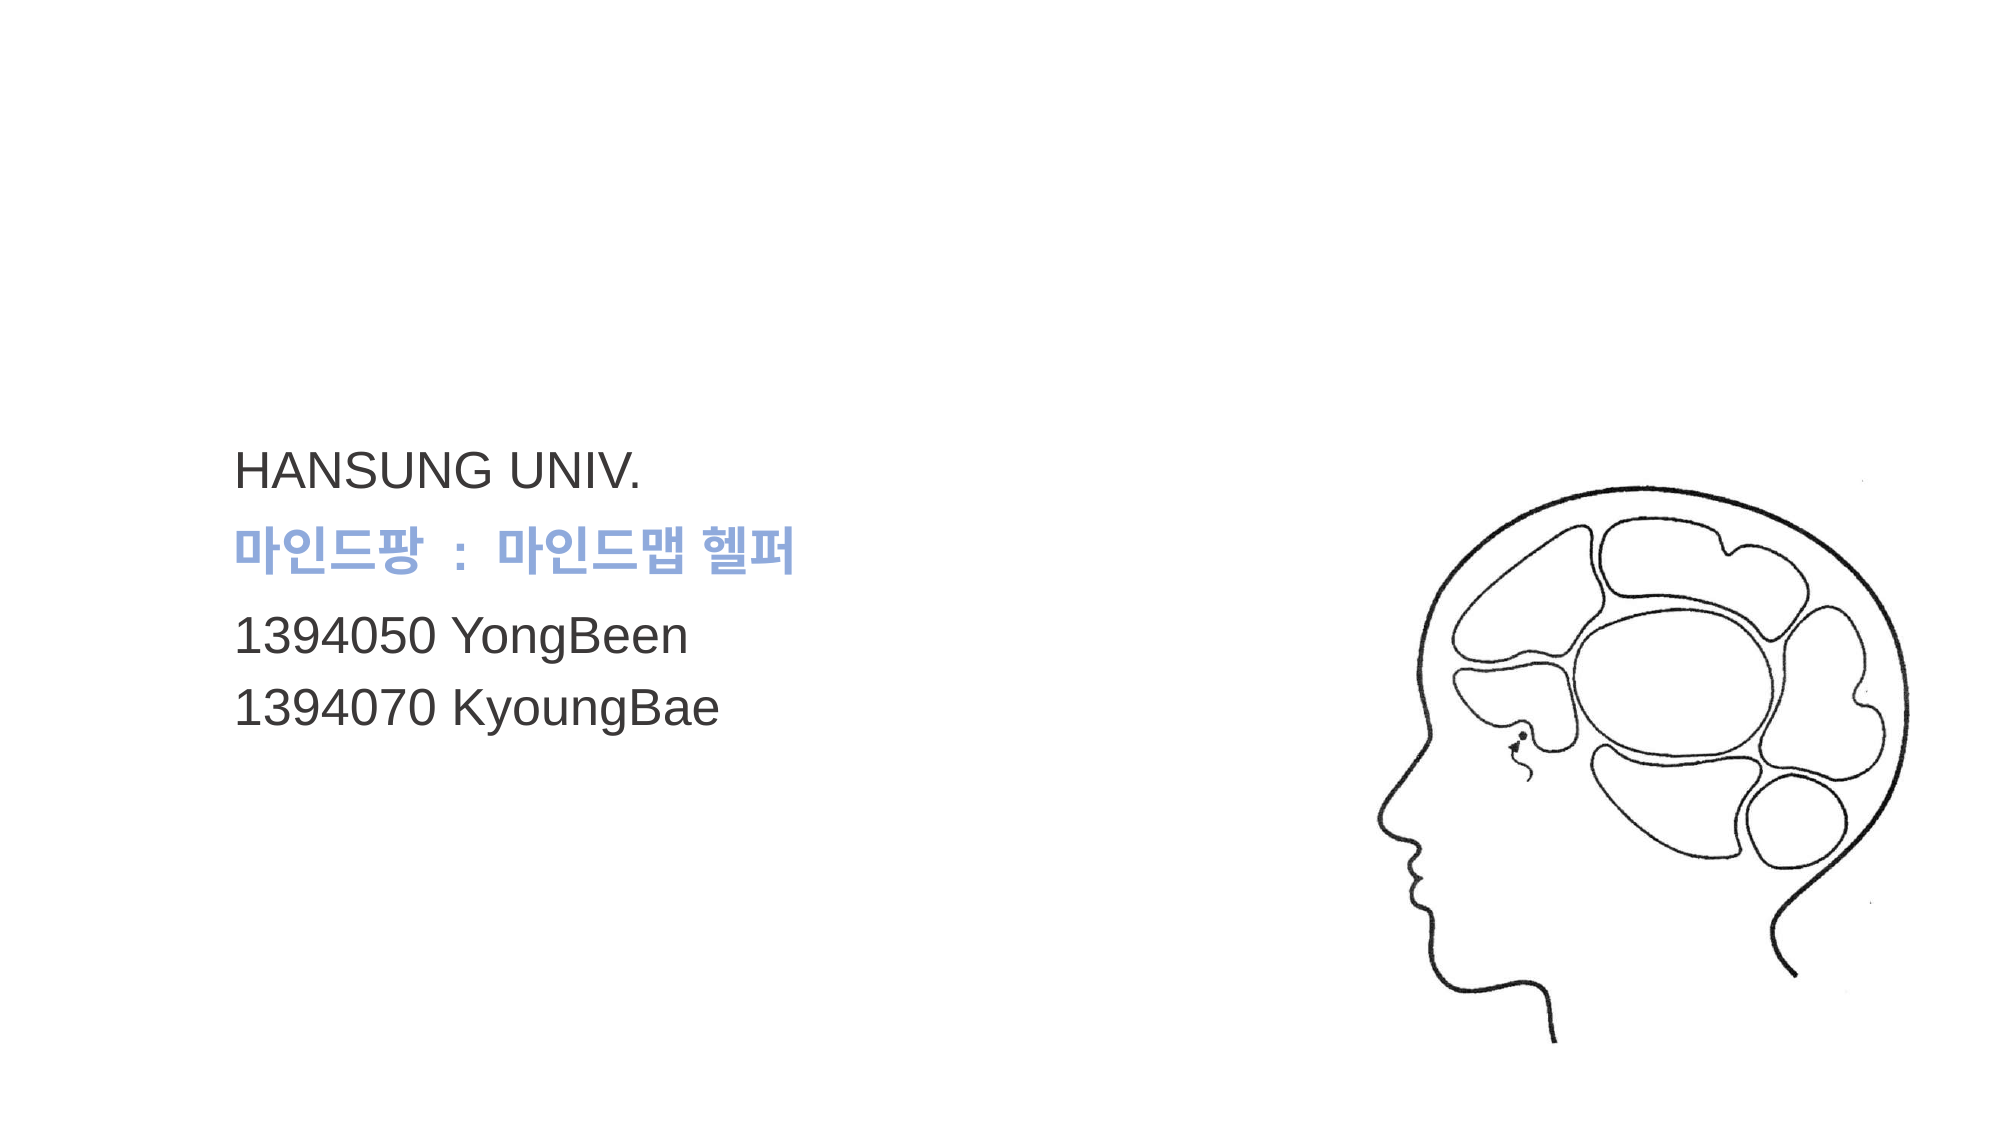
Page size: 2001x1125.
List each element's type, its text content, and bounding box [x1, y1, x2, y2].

picture [1376, 478, 1913, 1056]
text_box HANSUNG UNIV. 마인드팡 : 마인드맵 헬퍼 1394050 YongBeen 1394070 KyoungBae [219, 428, 1029, 744]
